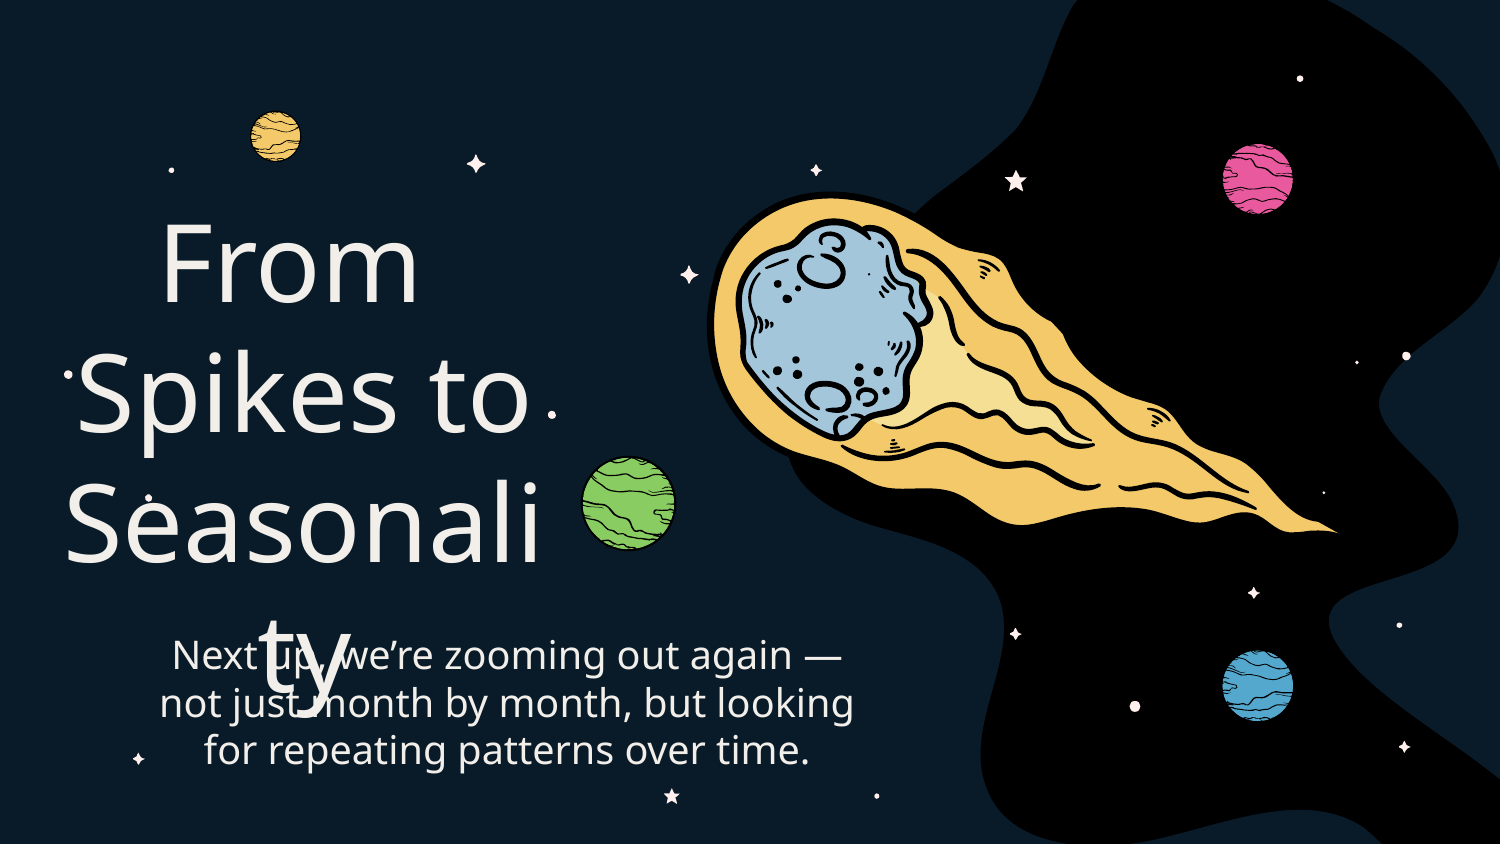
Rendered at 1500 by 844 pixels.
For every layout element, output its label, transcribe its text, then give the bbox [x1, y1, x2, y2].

title From Spikes to Seasonality [33, 179, 575, 541]
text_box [641, 163, 1404, 710]
subtitle Next up, we’re zooming out again — not just month by month, but looking for repeating patterns over time. [122, 615, 893, 805]
